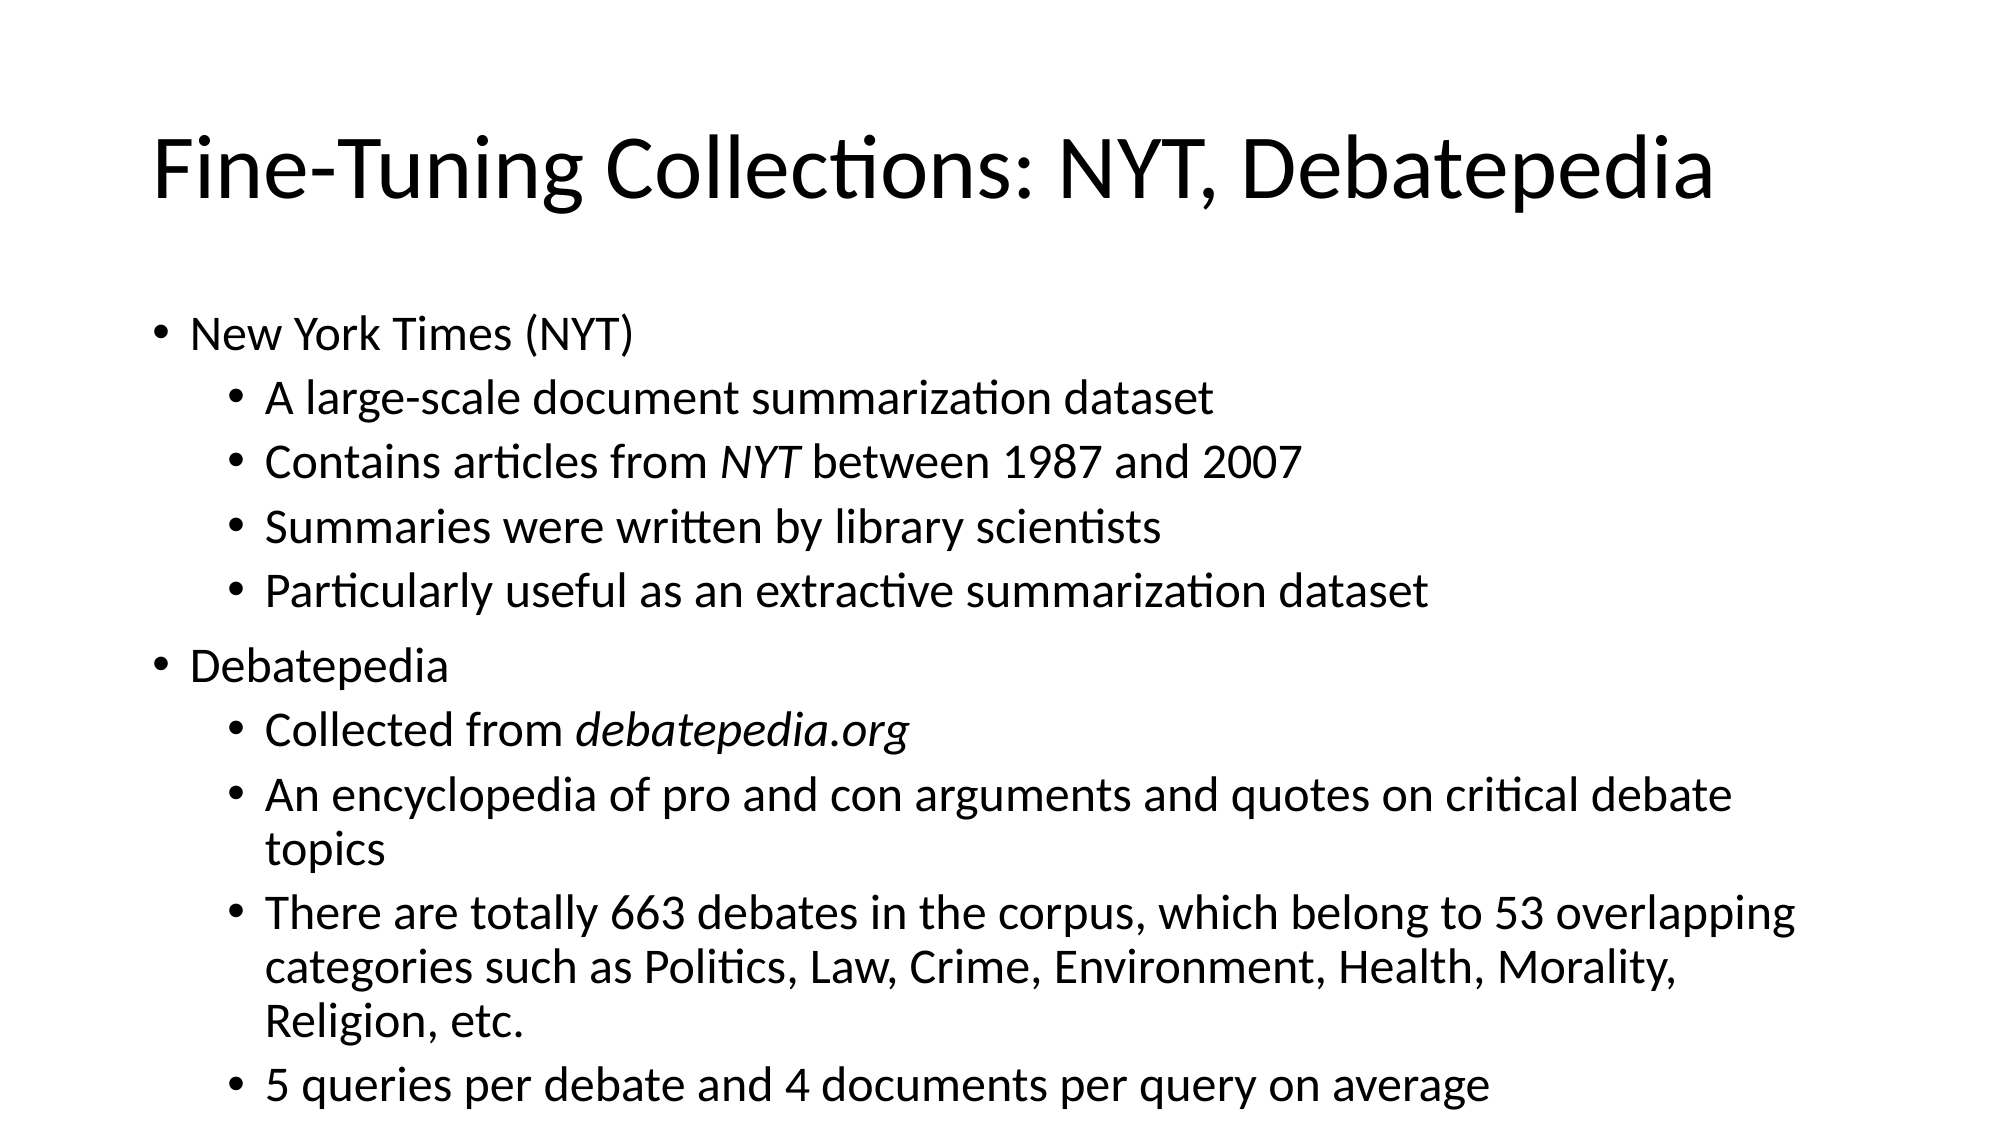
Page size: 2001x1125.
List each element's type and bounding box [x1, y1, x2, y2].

title [137, 59, 1863, 278]
list [137, 299, 1863, 1014]
